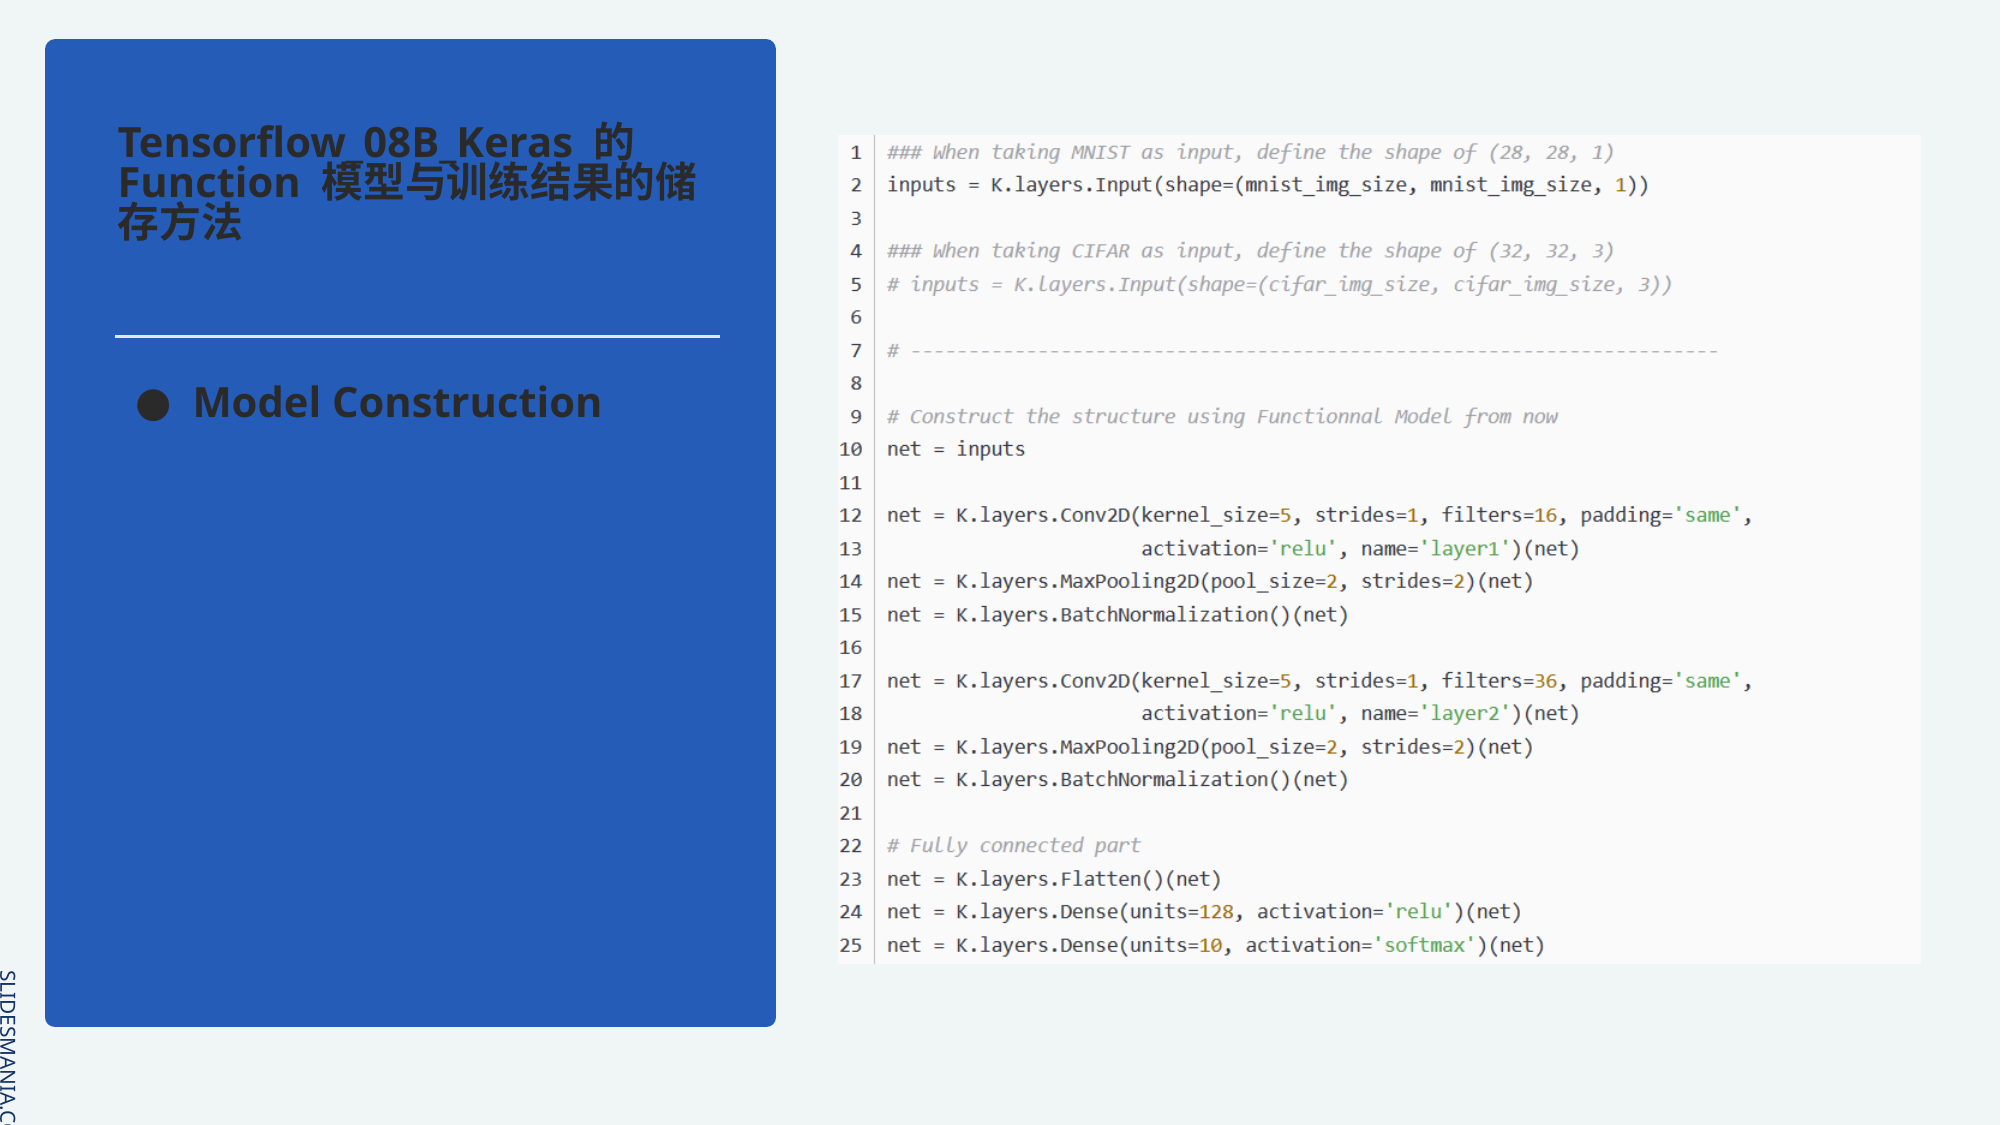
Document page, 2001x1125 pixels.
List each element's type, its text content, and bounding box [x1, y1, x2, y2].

title Tensorflow_08B_Keras 的 Function 模型与训练结果的储存方法 [97, 105, 725, 326]
picture [838, 135, 1921, 964]
list Model Construction [97, 348, 725, 967]
text_box [53, 48, 768, 1019]
